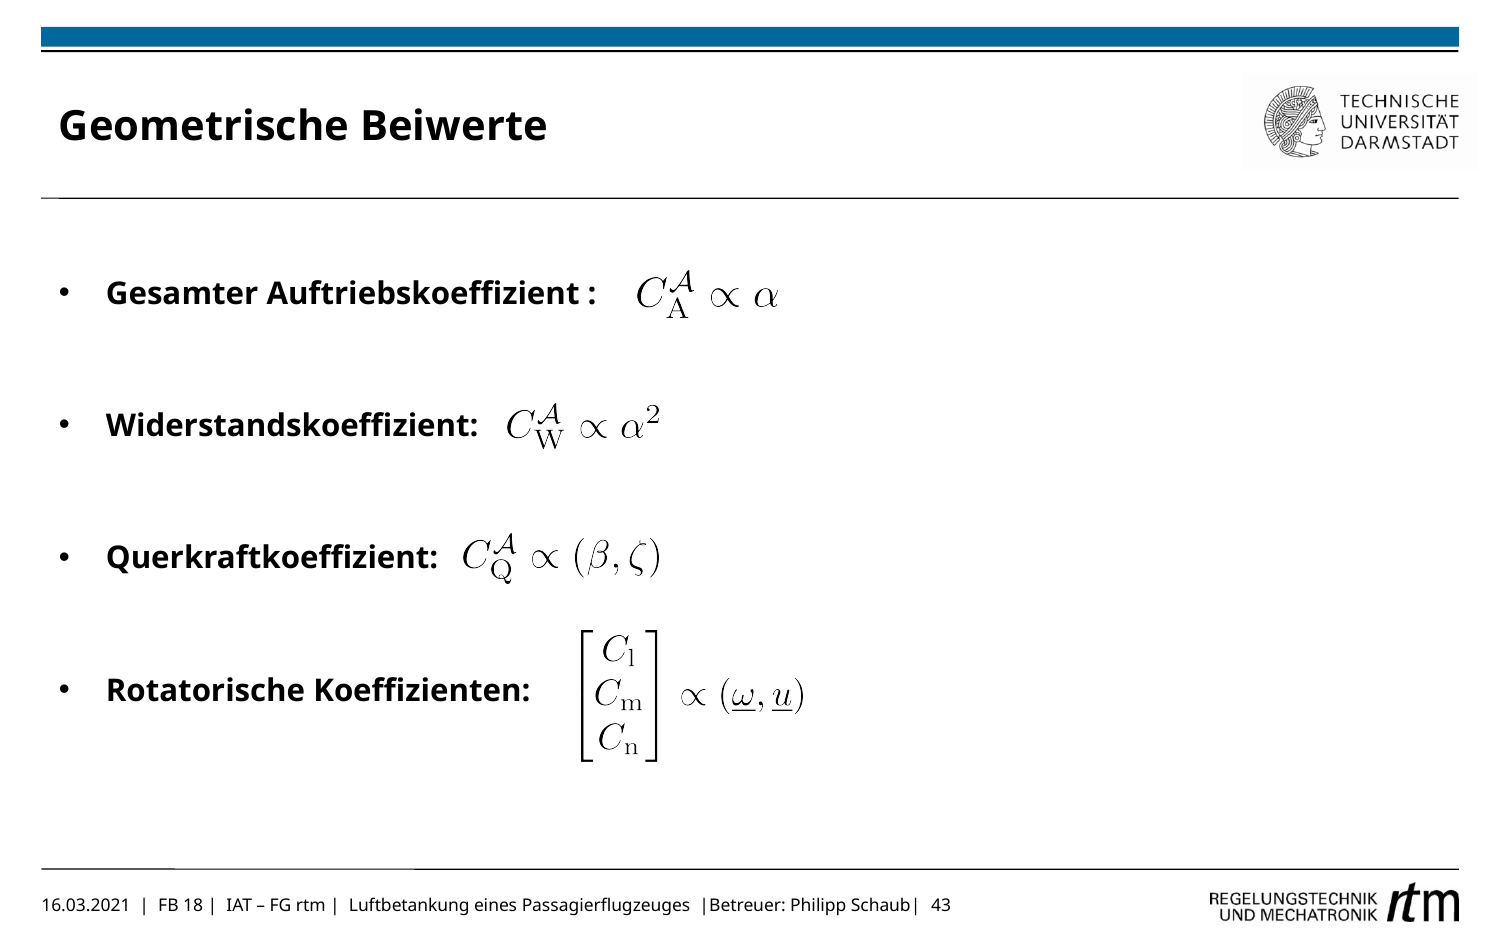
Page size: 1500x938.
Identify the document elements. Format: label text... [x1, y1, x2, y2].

picture [580, 629, 804, 762]
title Geometrische Beiwerte [58, 66, 1149, 182]
picture [507, 402, 659, 449]
list Gesamter Auftriebskoeffizient : Widerstandskoeffizient: Querkraftkoeffizient: Rotatorische Koeffizienten: [58, 221, 1441, 847]
picture [1242, 73, 1477, 170]
picture [637, 269, 778, 318]
picture [1210, 882, 1459, 922]
picture [462, 533, 659, 585]
